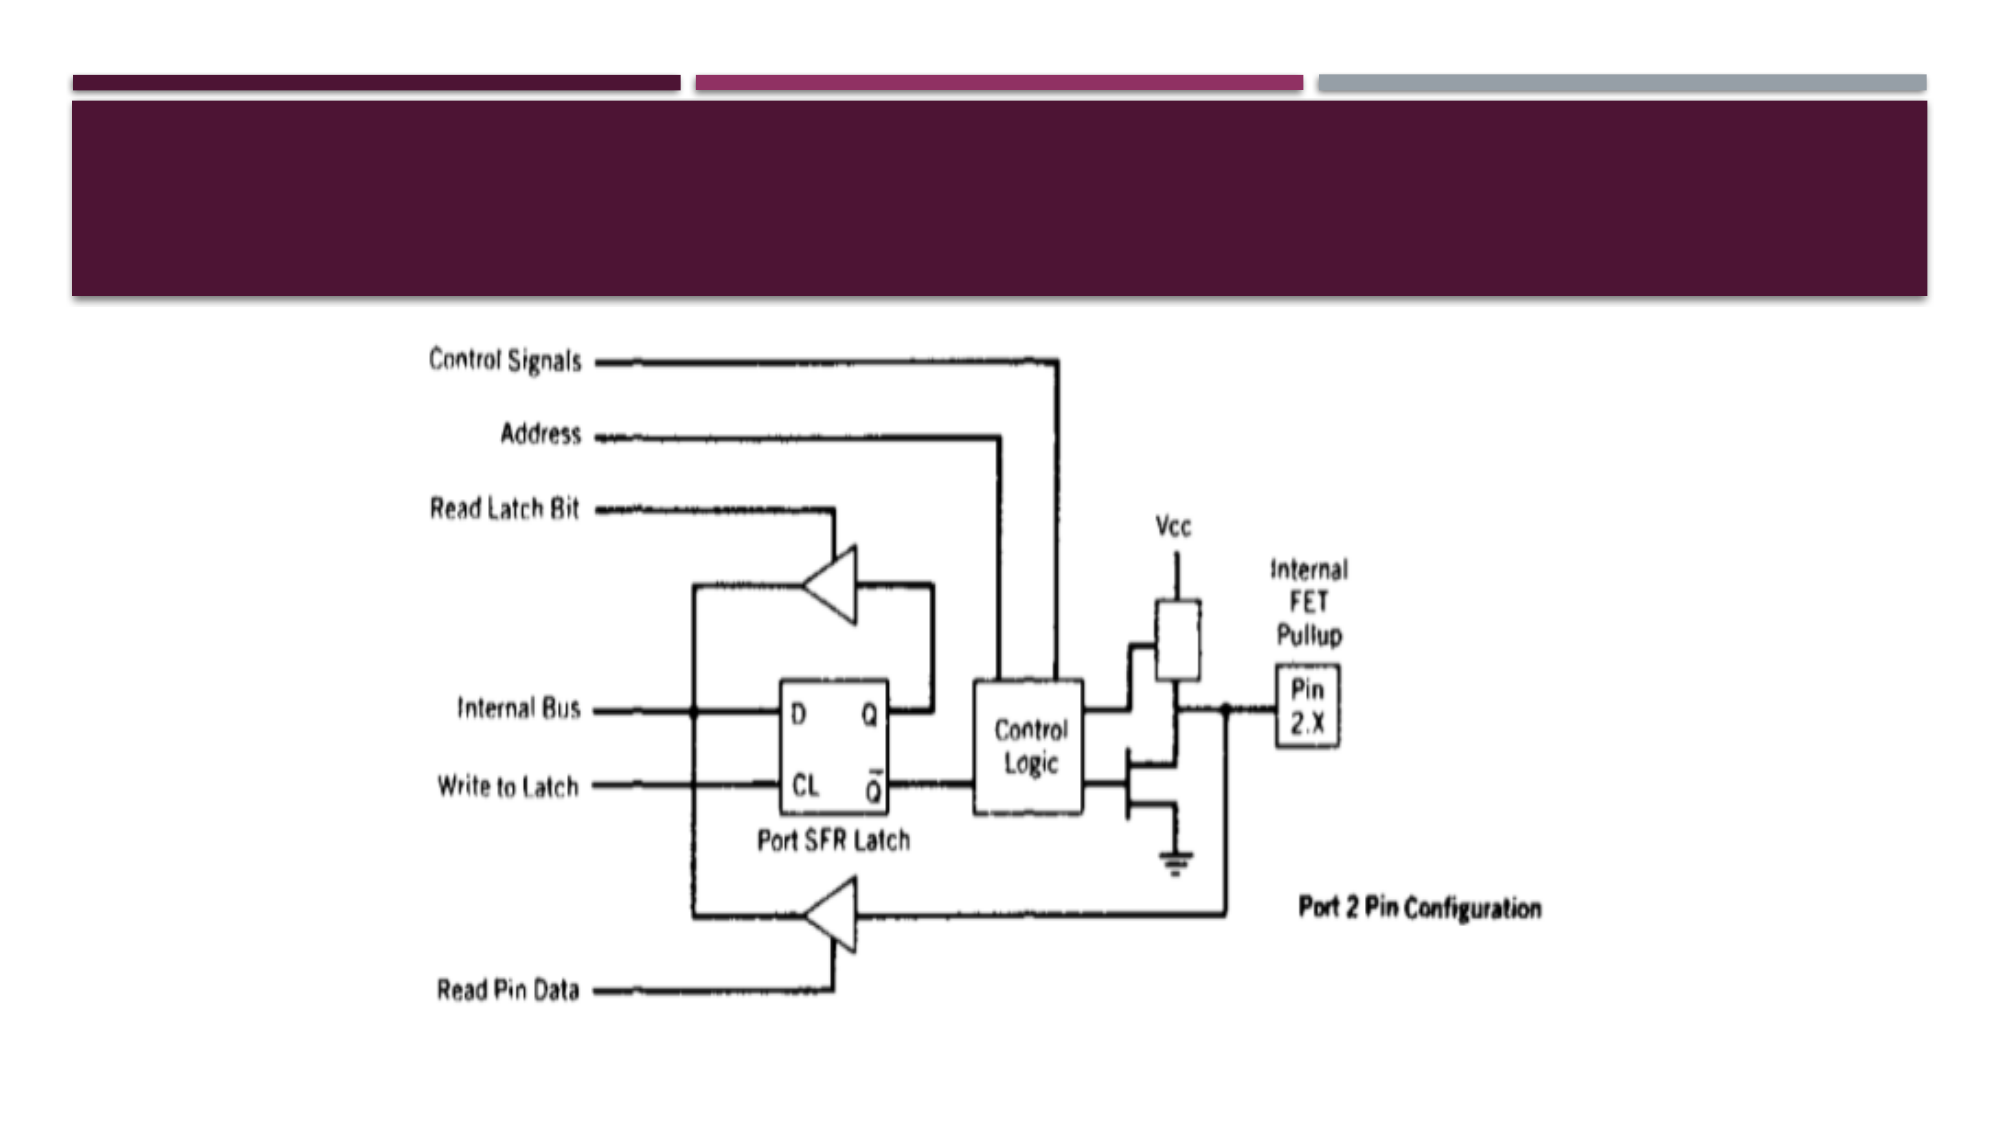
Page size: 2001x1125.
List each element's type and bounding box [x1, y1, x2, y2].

list [260, 310, 1636, 1038]
